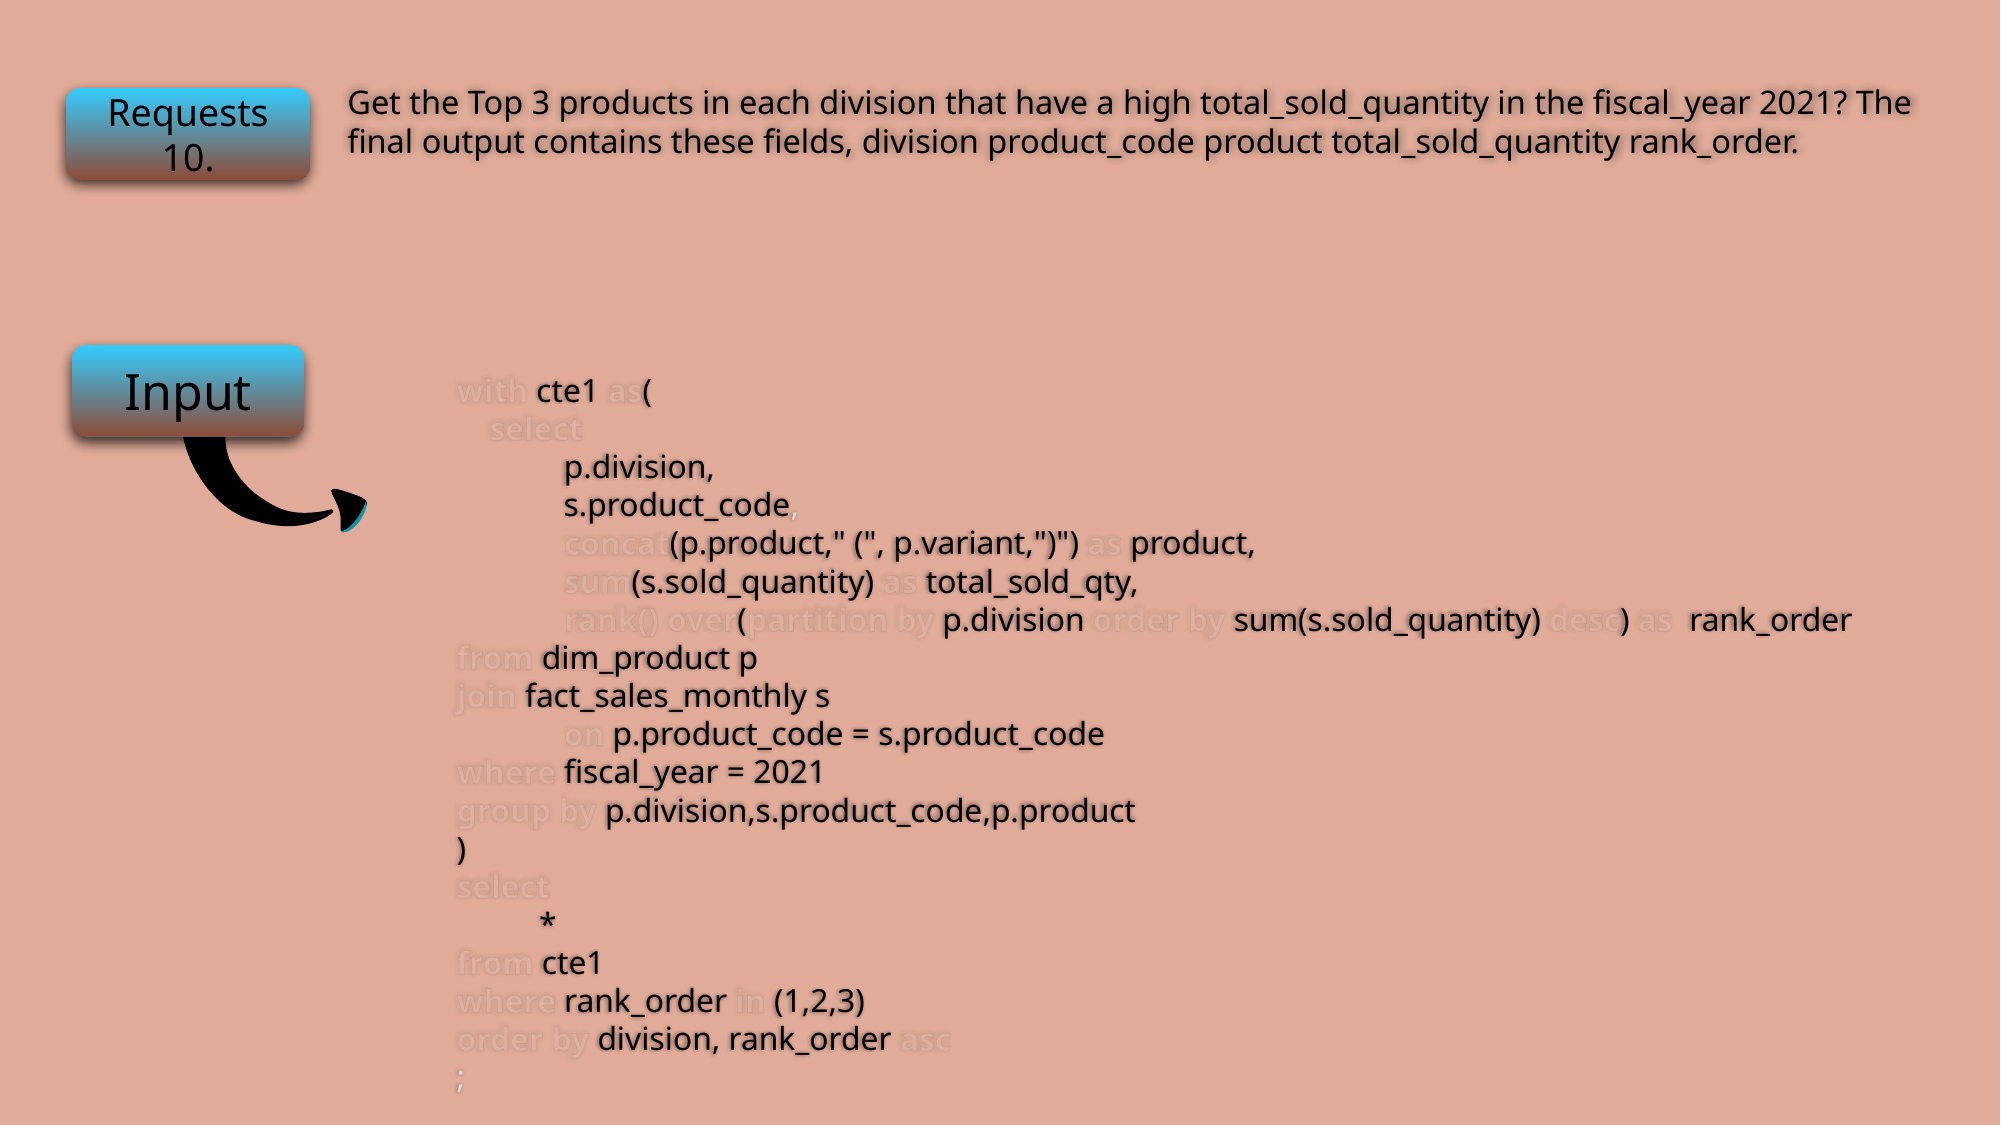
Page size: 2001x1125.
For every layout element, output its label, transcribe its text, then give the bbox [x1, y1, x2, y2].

list Get the Top 3 products in each division that have a high total_sold_quantity in the fiscal_year 2021? The final output contains these fields, division product_code product total_sold_quantity rank_order. [327, 74, 1964, 194]
text_box Input [72, 344, 305, 437]
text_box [207, 362, 1876, 1125]
text_box Requests 10. [66, 87, 311, 180]
